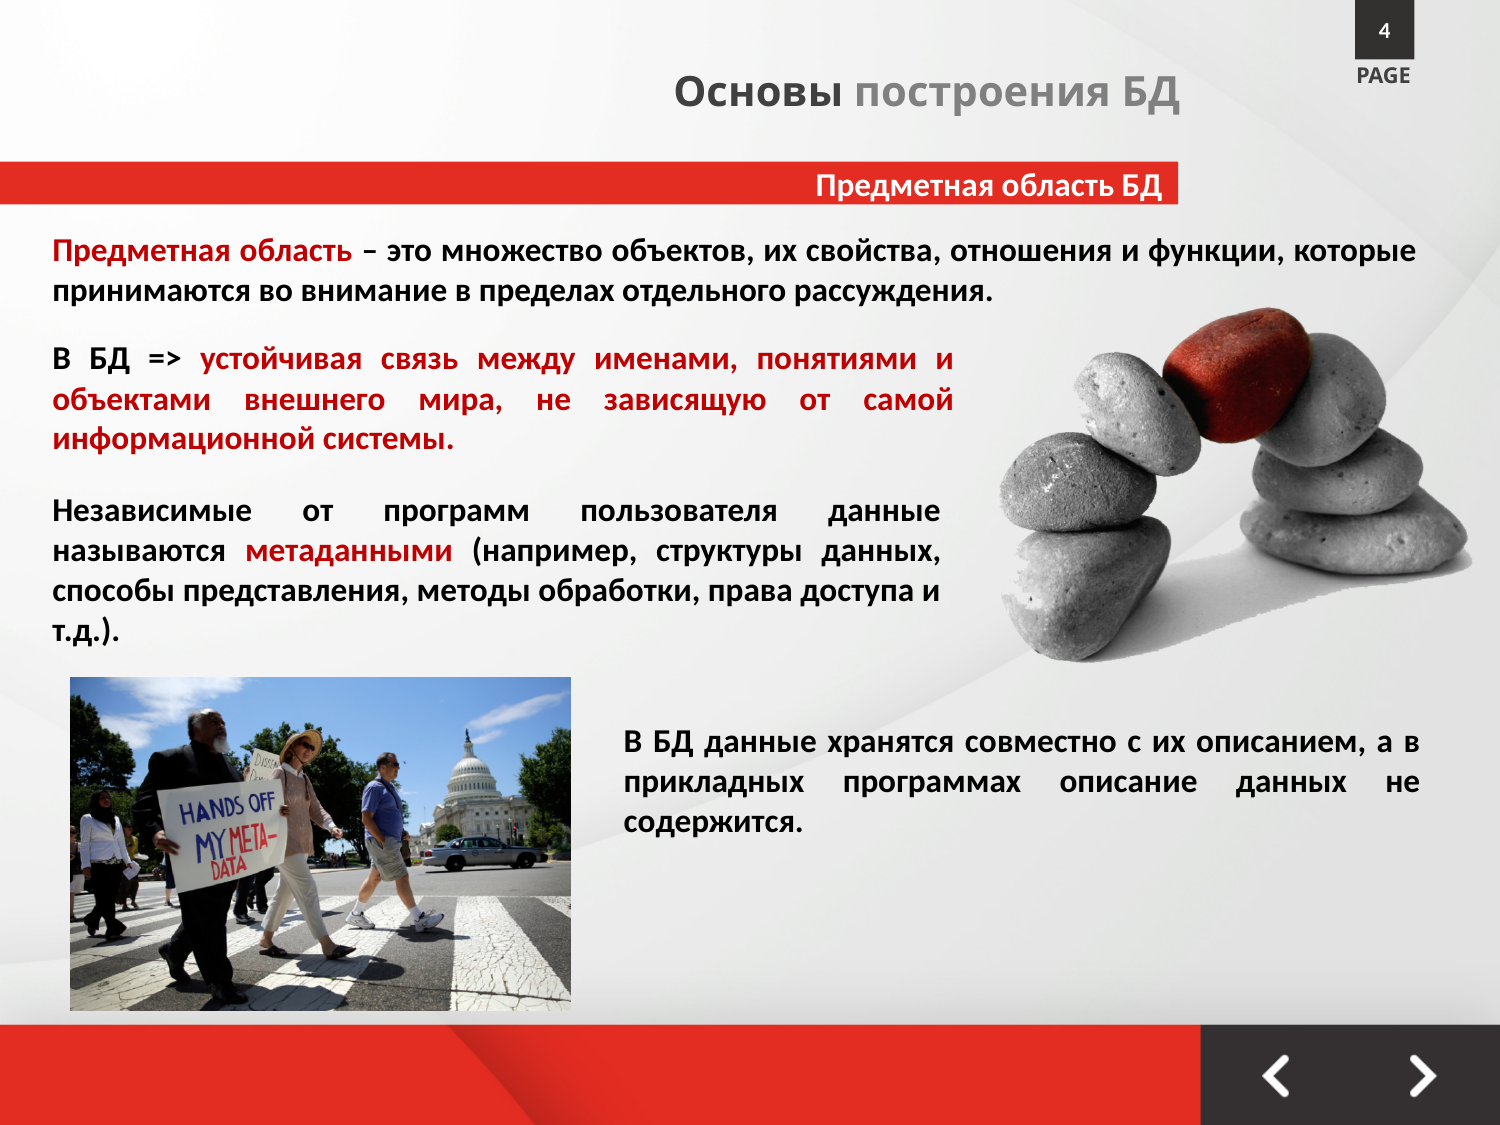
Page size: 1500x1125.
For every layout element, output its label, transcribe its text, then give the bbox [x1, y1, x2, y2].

text_box В БД данные хранятся совместно с их описанием, а в прикладных программах описание данных не содержится. [608, 711, 1437, 847]
text_box Независимые от программ пользователя данные называются метаданными (например, структуры данных, способы представления, методы обработки, права доступа и т.д.). [37, 480, 957, 656]
text_box Предметная область – это множество объектов, их свойства, отношения и функции, которые принимаются во внимание в пределах отдельного рассуждения. [37, 221, 1433, 329]
text_box Основы построения БД [22, 57, 1196, 123]
subtitle Предметная область БД [0, 161, 1179, 205]
picture [0, 0, 1500, 1125]
text_box В БД => устойчивая связь между именами, понятиями и объектами внешнего мира, не зависящую от самой информационной системы. [37, 329, 964, 464]
text_box PAGE [1341, 54, 1426, 96]
text_box 4 [1353, 0, 1417, 61]
